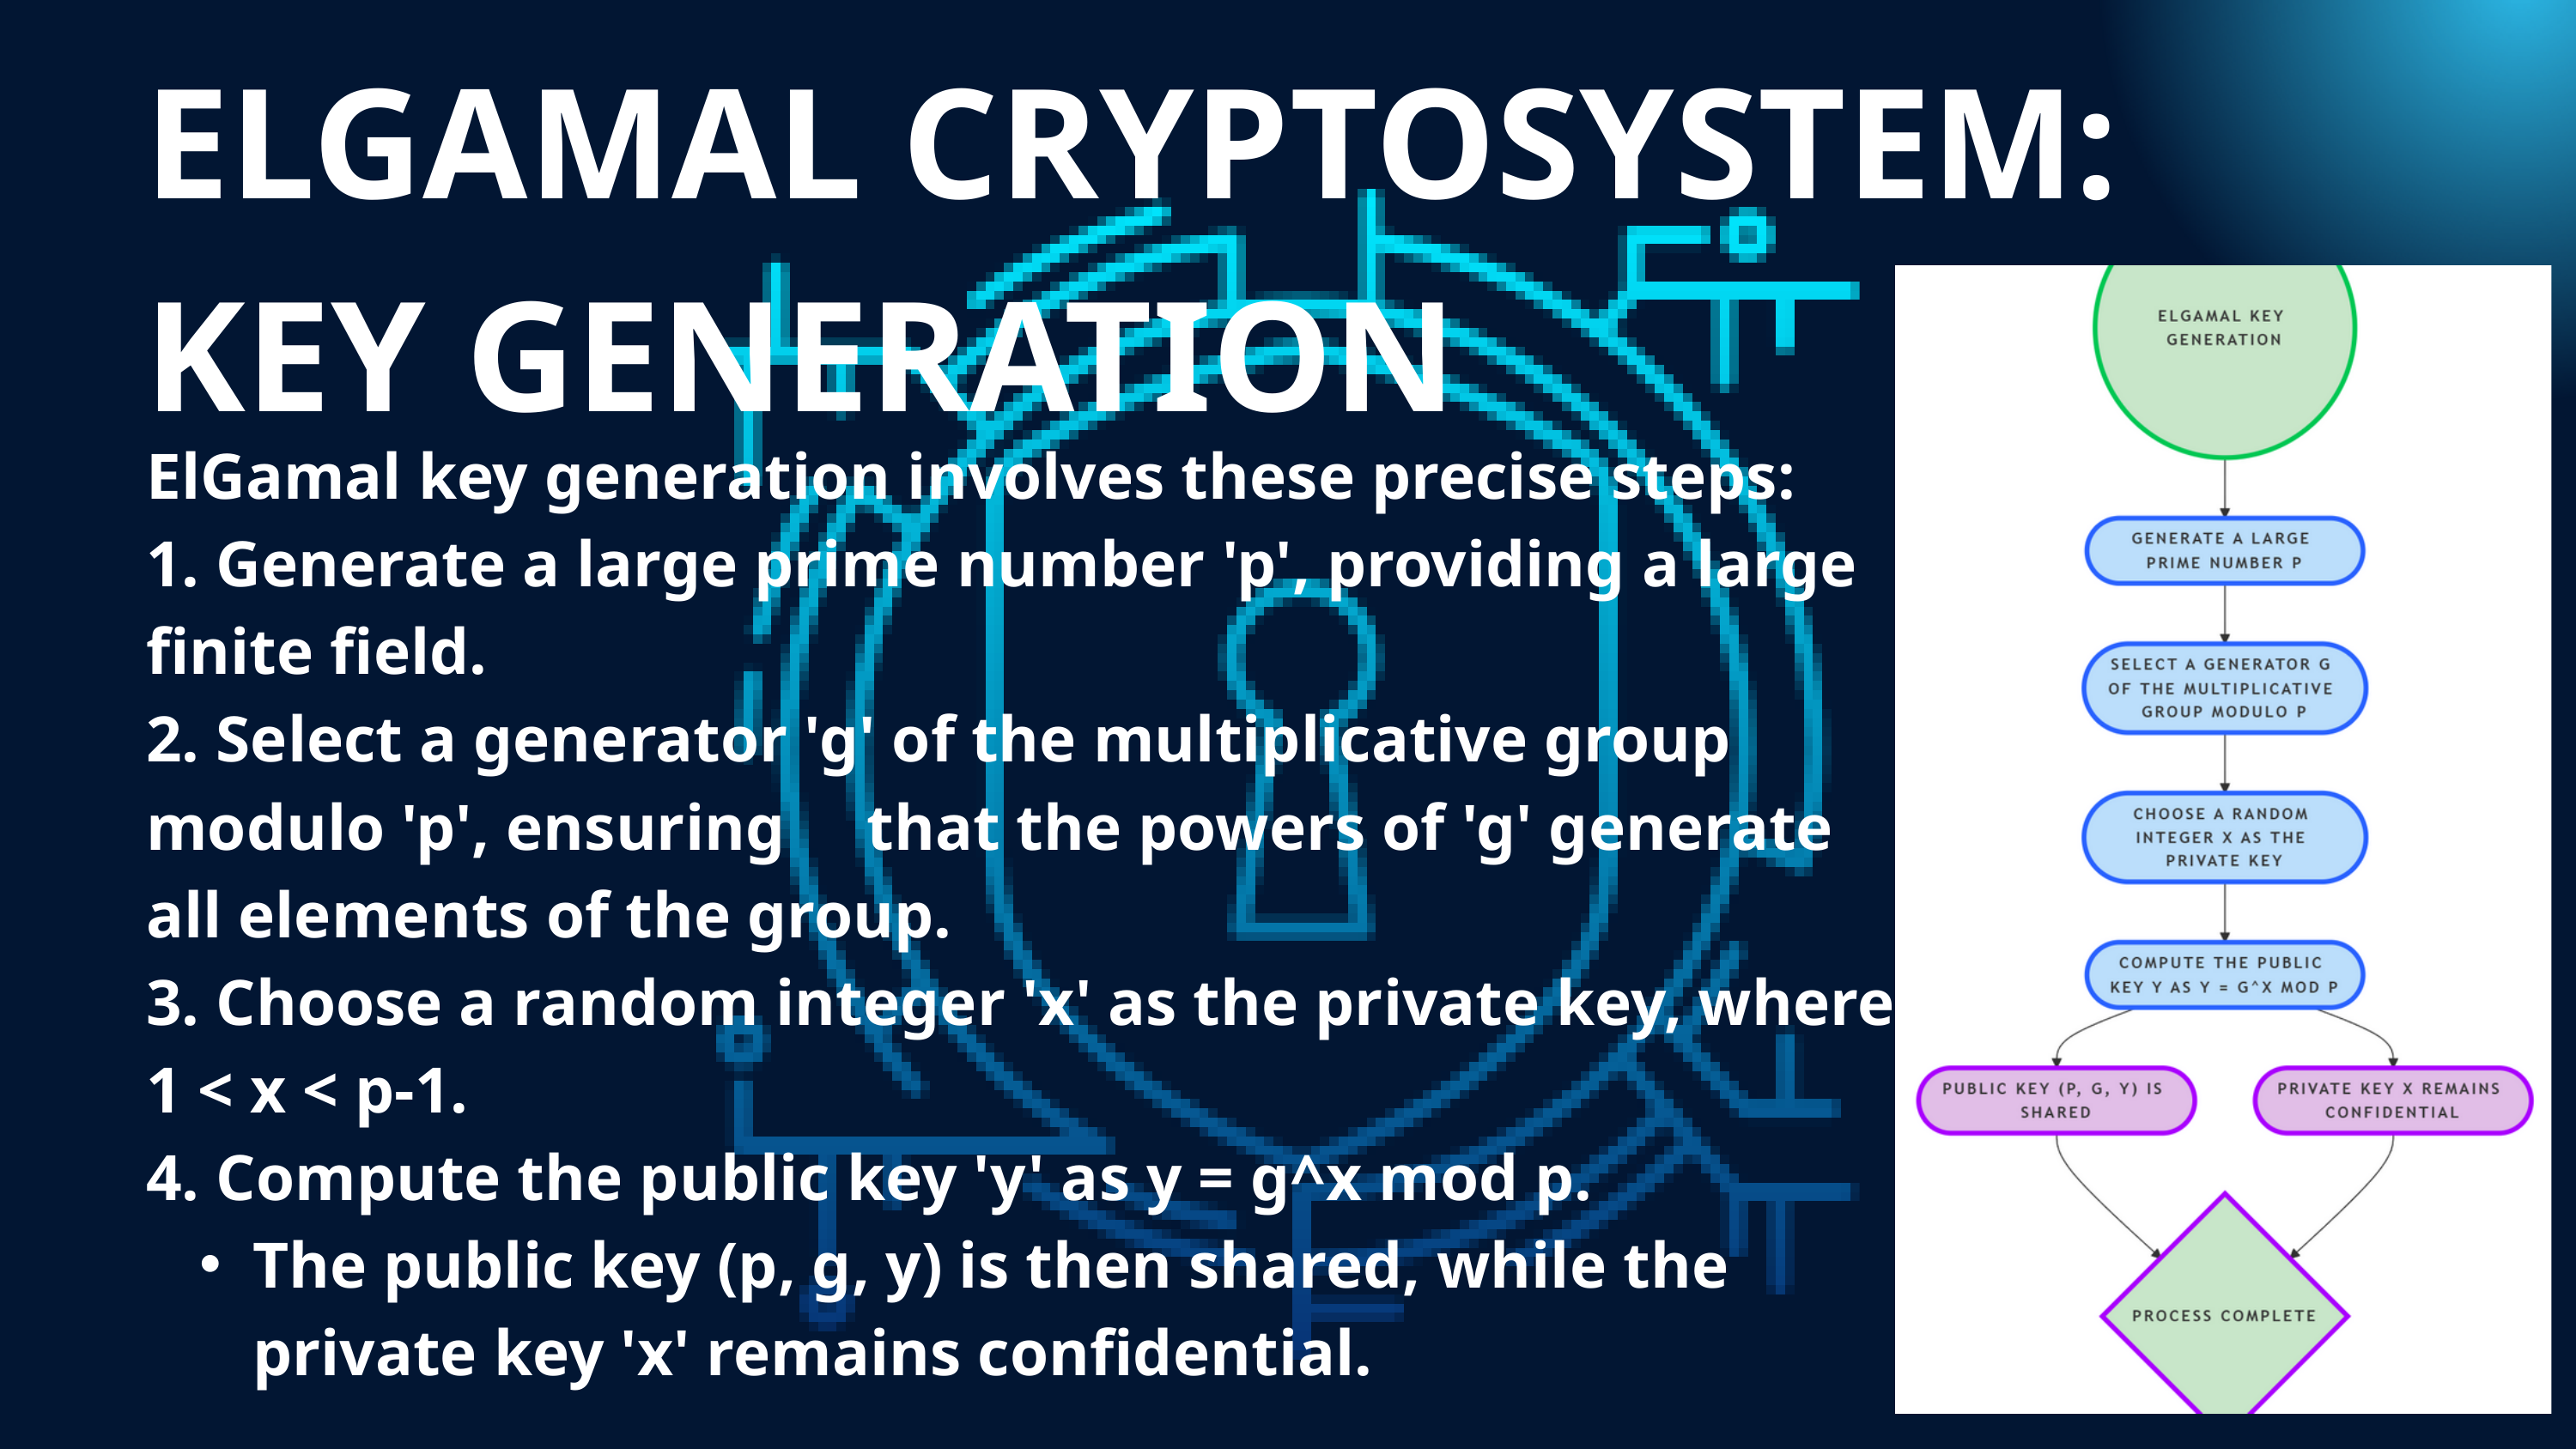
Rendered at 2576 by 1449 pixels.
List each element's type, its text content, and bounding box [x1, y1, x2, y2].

text_box ELGAMAL CRYPTOSYSTEM: KEY GENERATION [144, 15, 2526, 443]
text_box [1895, 265, 2552, 1414]
text_box [2057, 0, 2576, 445]
text_box ElGamal key generation involves these precise steps: 1. Generate a large prime number 'p', providing a large finite field. 2. Select a generator 'g' of the multiplicative group modulo 'p', ensuring that the powers of 'g' generate all elements of the group. 3. Choose a random integer 'x' as the private key, where 1 < x < p-1. 4. Compute the public key 'y' as y = g^x mod p. The public key (p, g, y) is then shared, while the private key 'x' remains confidential. [146, 443, 1897, 1449]
